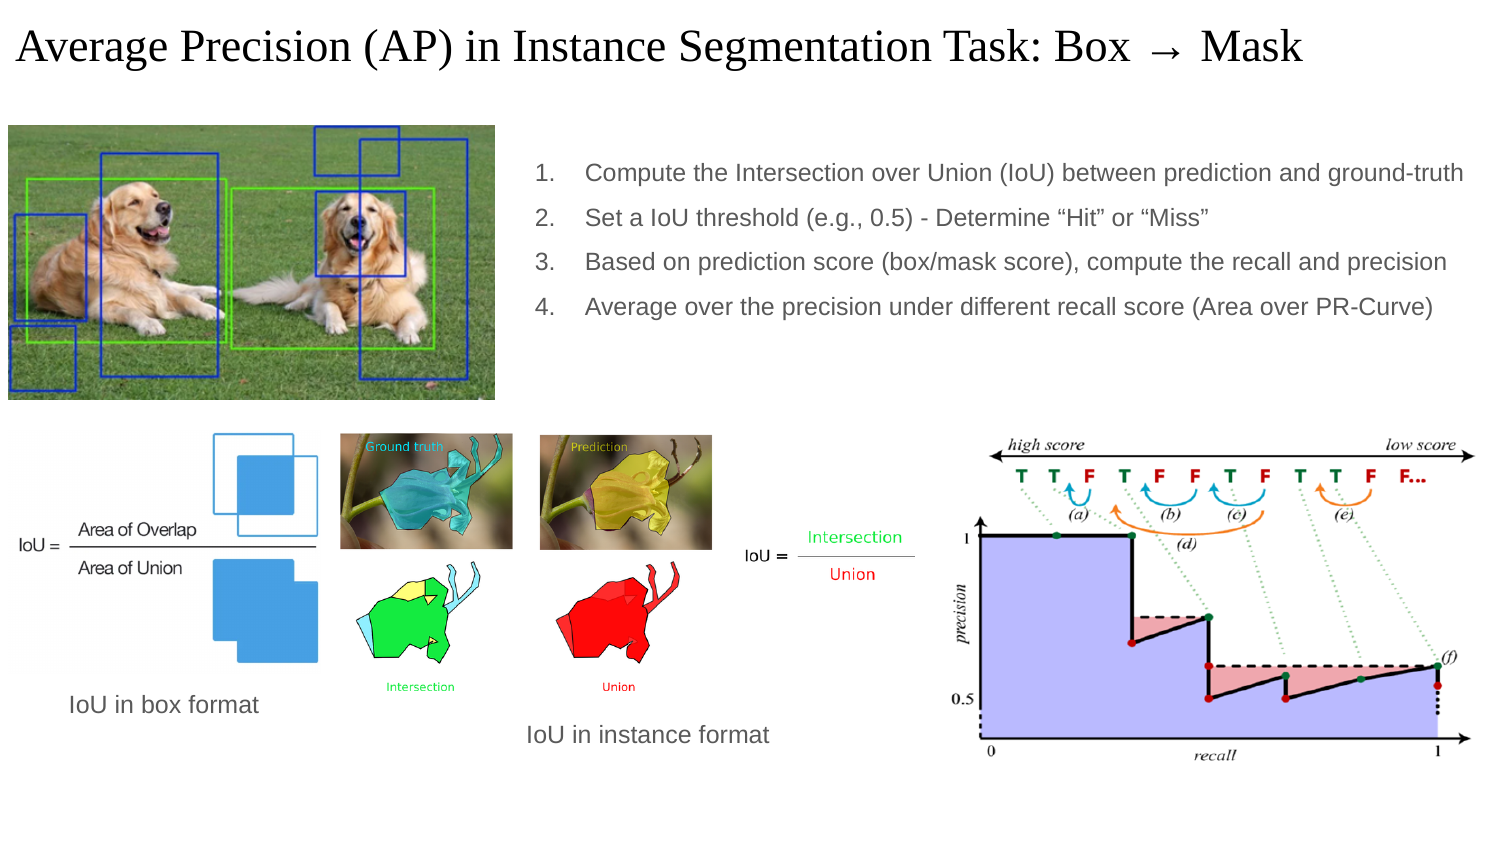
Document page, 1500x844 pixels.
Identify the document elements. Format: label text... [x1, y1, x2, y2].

title Average Precision (AP) in Instance Segmentation Task: Box → Mask [0, 0, 1398, 94]
text_box Compute the Intersection over Union (IoU) between prediction and ground-truth Set a IoU threshold (e.g., 0.5) - Determine “Hit” or “Miss” Based on prediction score (box/mask score), compute the recall and precision Average over the precision under different recall score (Area over PR-Curve) [499, 126, 1500, 400]
picture [8, 125, 496, 400]
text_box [7, 430, 916, 764]
picture [942, 431, 1491, 764]
